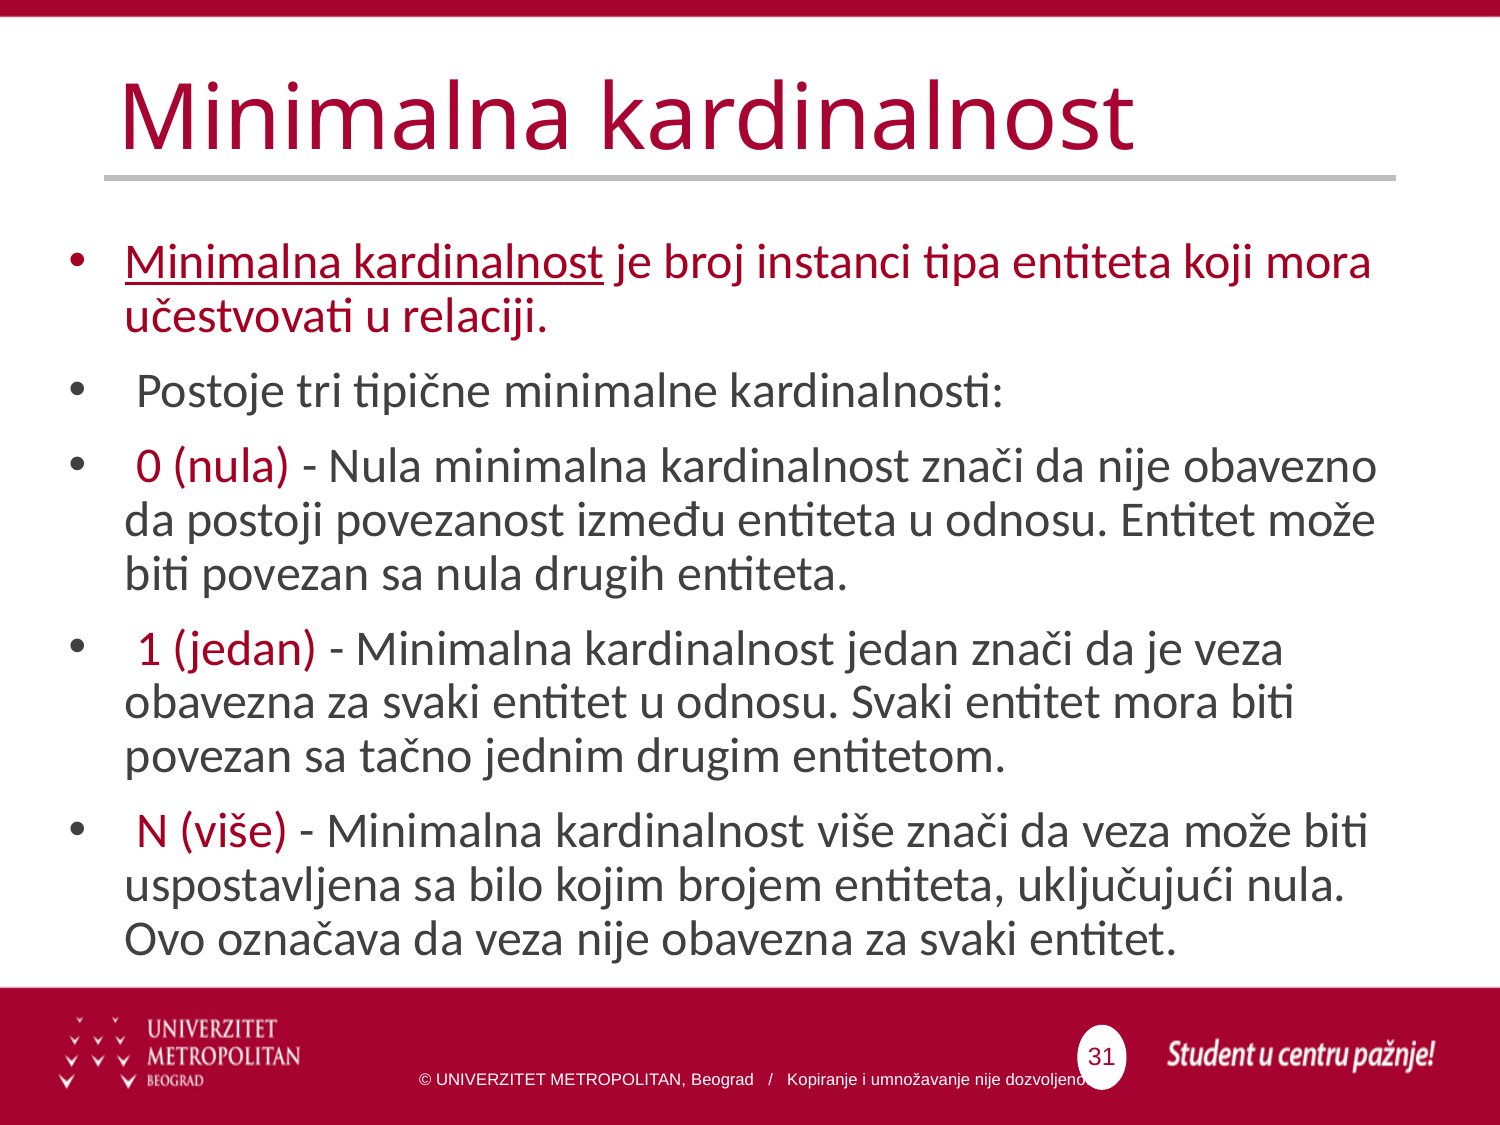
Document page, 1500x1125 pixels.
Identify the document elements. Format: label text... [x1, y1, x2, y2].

title Minimalna kardinalnost [103, 63, 1397, 202]
picture [0, 0, 1500, 1125]
list Minimalna kardinalnost je broj instanci tipa entiteta koji mora učestvovati u relaciji. Postoje tri tipične minimalne kardinalnosti: 0 (nula) - Nula minimalna kardinalnost znači da nije obavezno da postoji povezanost između entiteta u odnosu. Entitet može biti povezan sa nula drugih entiteta. 1 (jedan) - Minimalna kardinalnost jedan znači da je veza obavezna za svaki entitet u odnosu. Svaki entitet mora biti povezan sa tačno jednim drugim entitetom. N (više) - Minimalna kardinalnost više znači da veza može biti uspostavljena sa bilo kojim brojem entiteta, uključujući nula. Ovo označava da veza nije obavezna za svaki entitet. [53, 228, 1449, 963]
